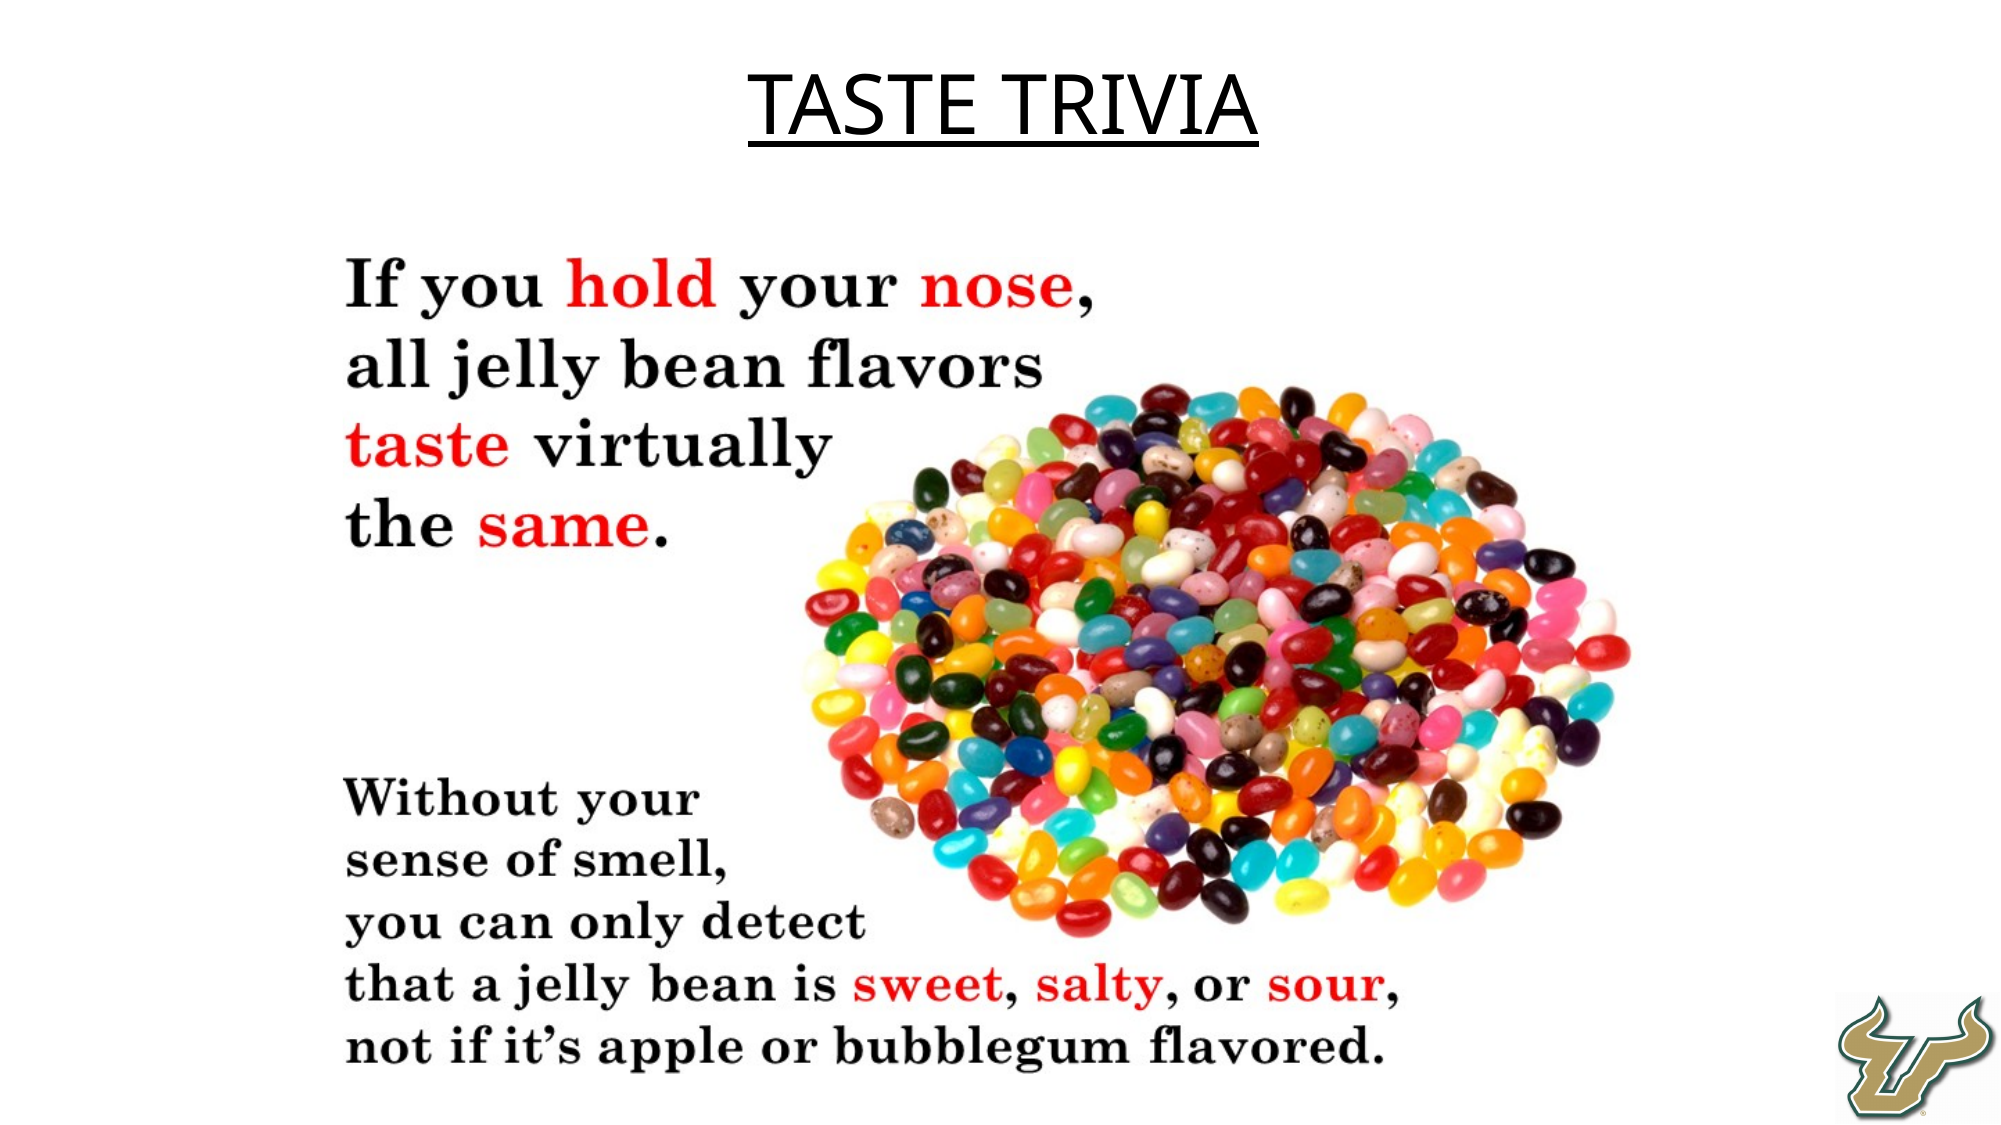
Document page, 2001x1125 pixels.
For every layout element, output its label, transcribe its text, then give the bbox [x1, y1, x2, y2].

picture [1835, 992, 2000, 1124]
list Taste Trivia [261, 43, 1739, 172]
text_box [342, 257, 1641, 1074]
